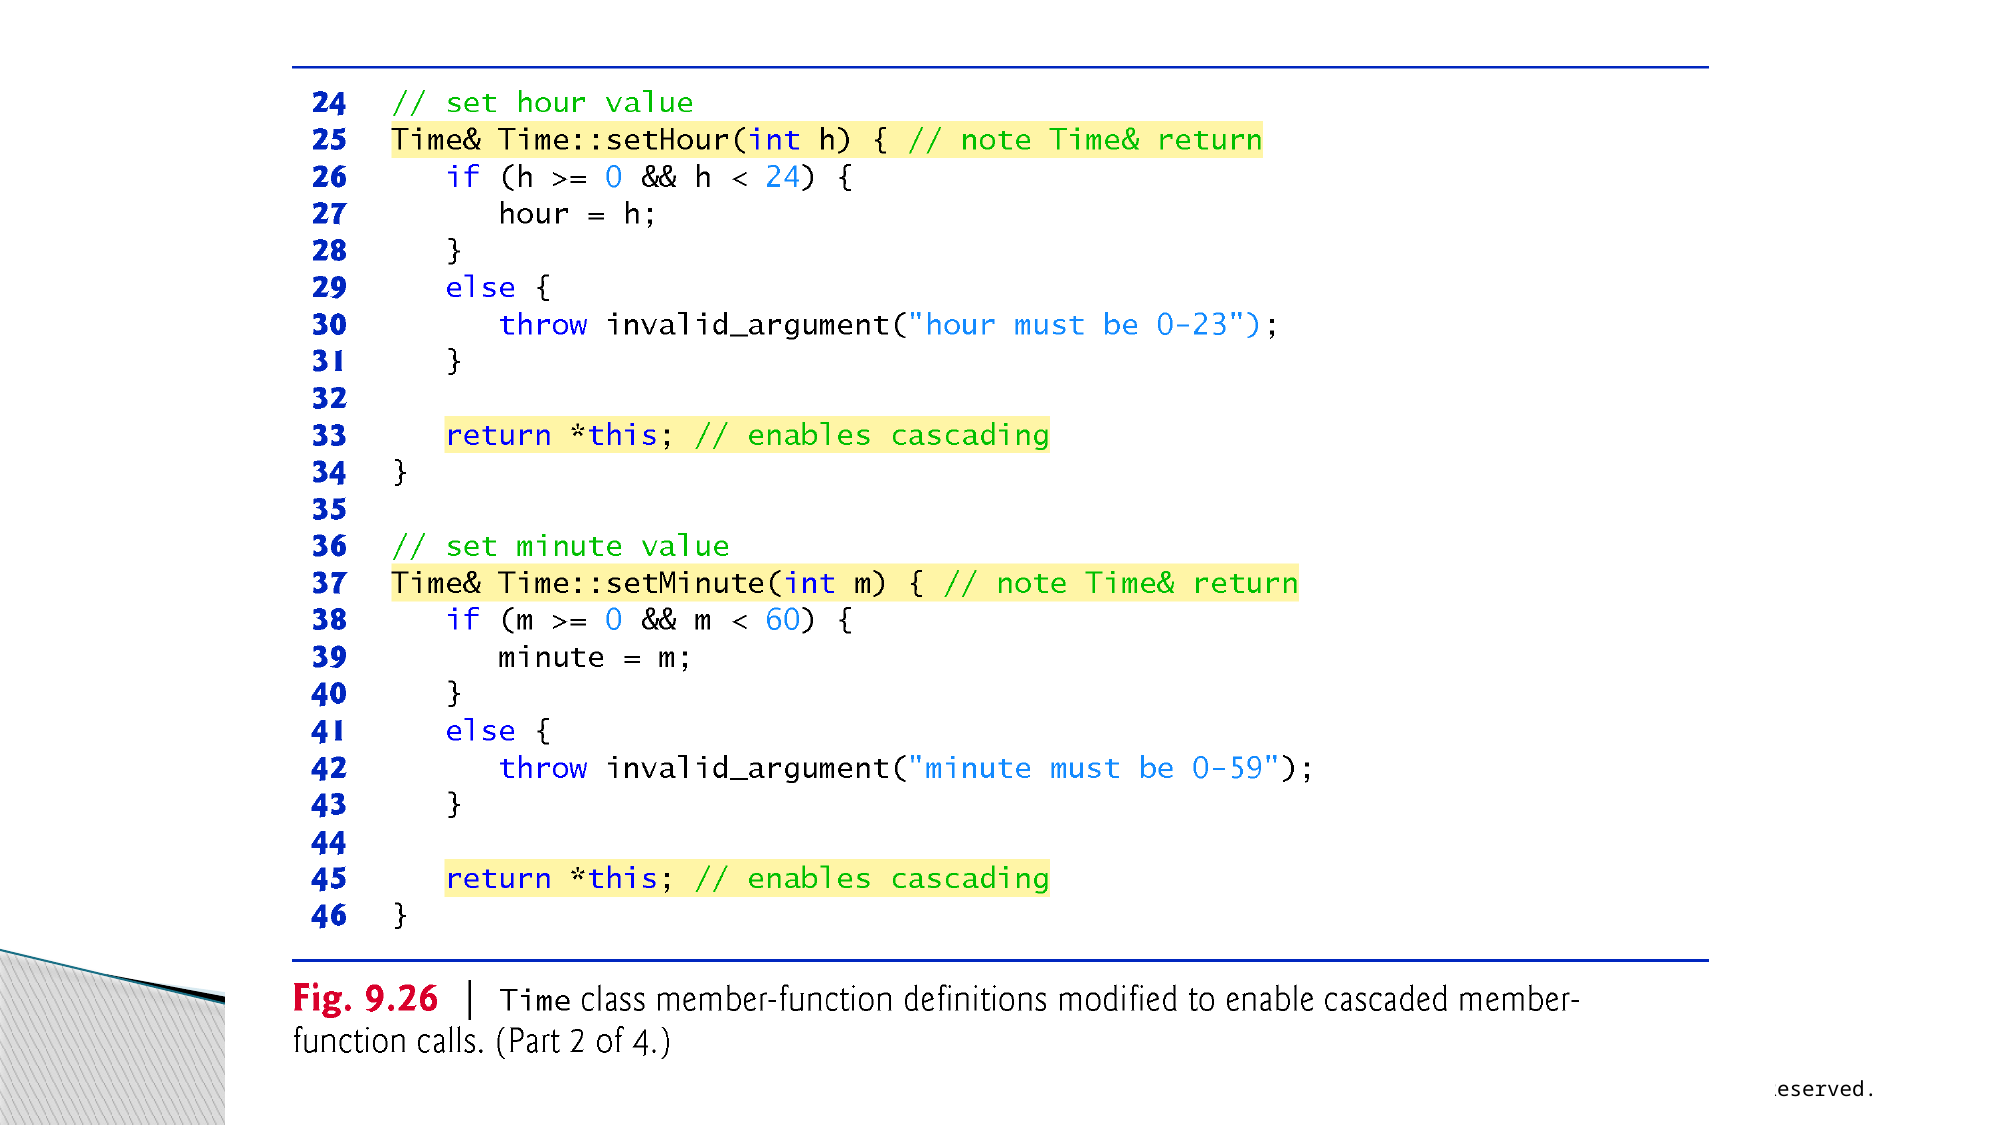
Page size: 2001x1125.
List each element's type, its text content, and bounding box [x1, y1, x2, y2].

footer ©1992-2017 by Pearson Education, Inc. All Rights Reserved. [1781, 1051, 1892, 1112]
picture [224, 0, 1776, 1125]
